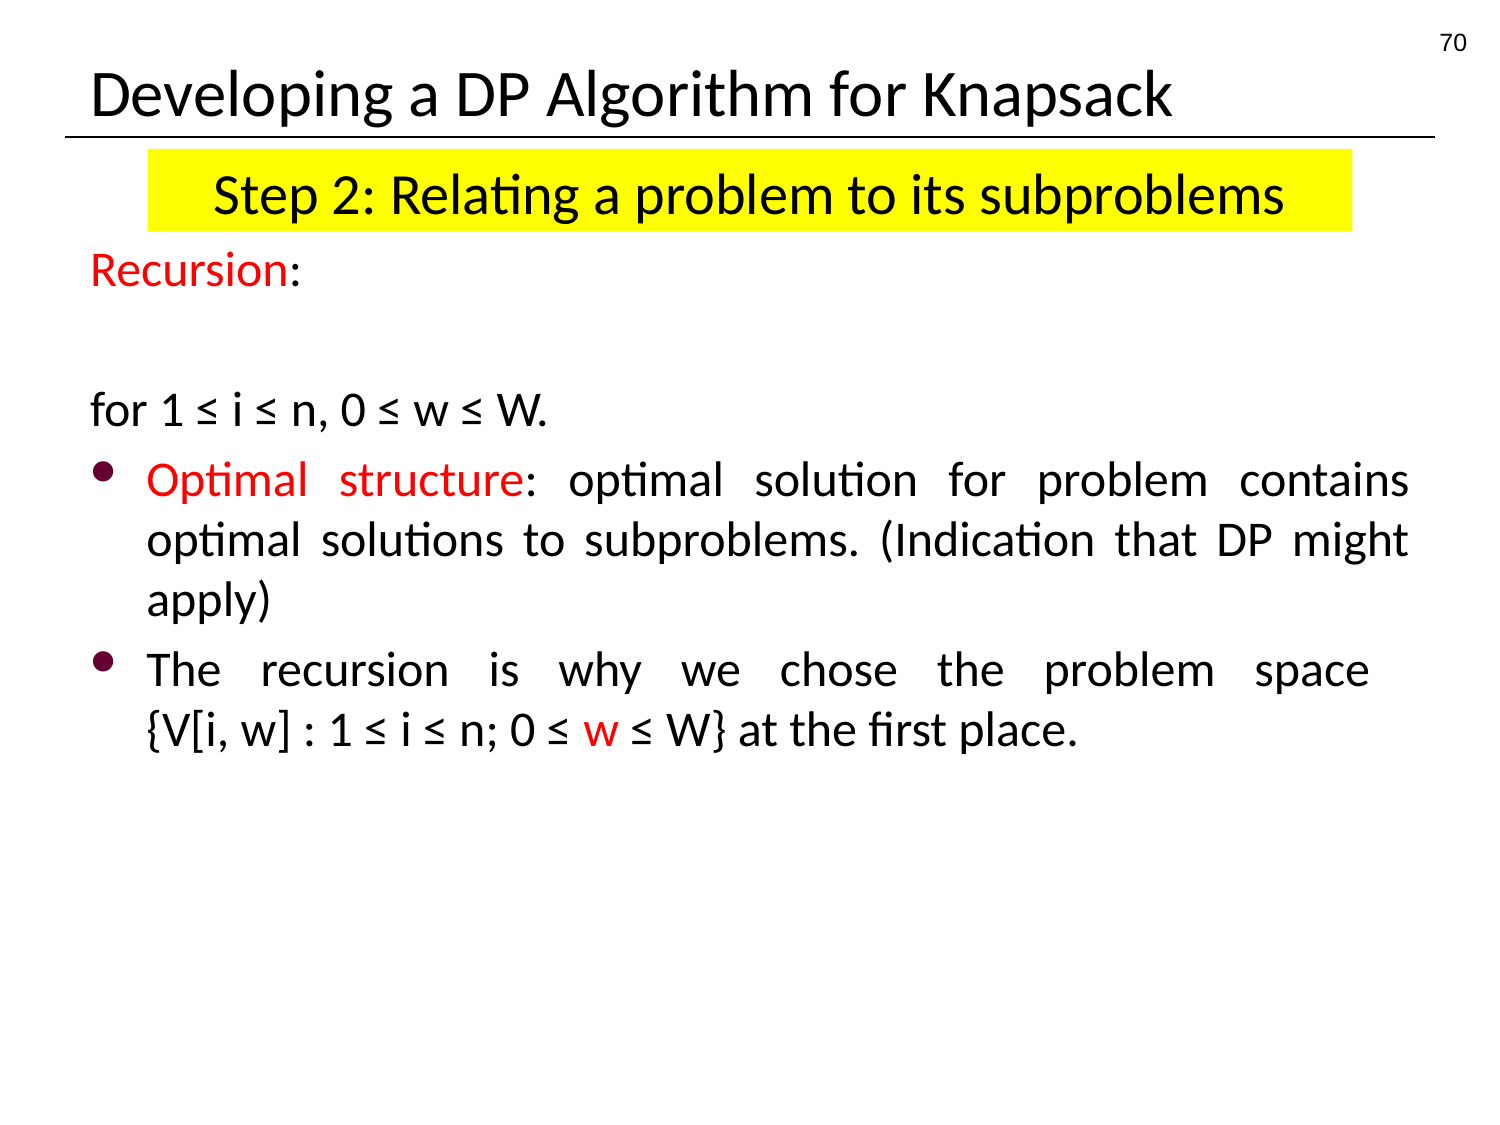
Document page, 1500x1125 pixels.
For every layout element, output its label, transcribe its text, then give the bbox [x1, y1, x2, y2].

slide_number 70 [1131, 18, 1483, 62]
title Developing a DP Algorithm for Knapsack [75, 20, 1425, 138]
text_box [147, 148, 1353, 232]
